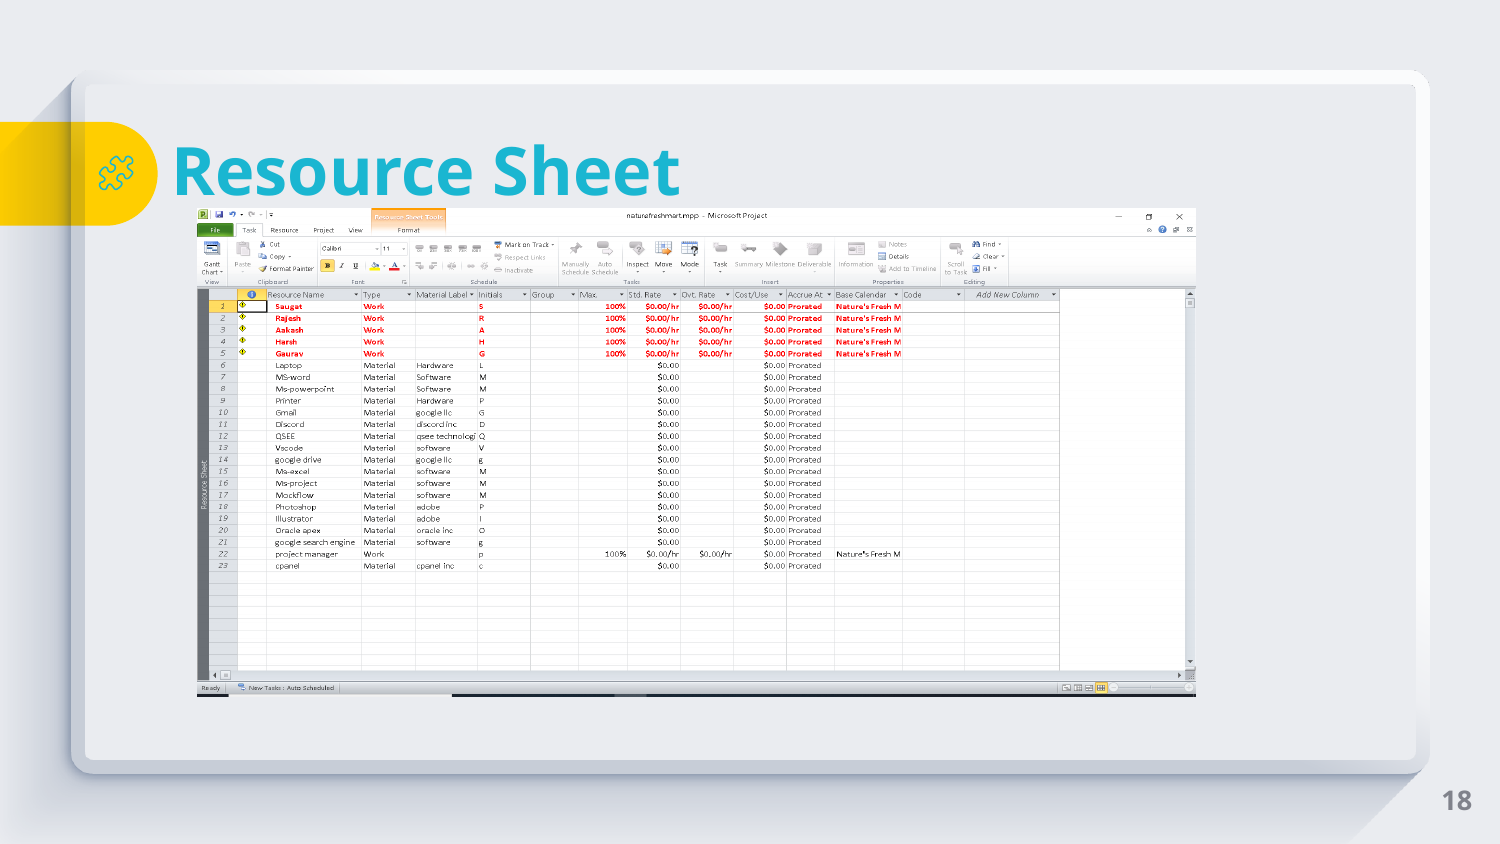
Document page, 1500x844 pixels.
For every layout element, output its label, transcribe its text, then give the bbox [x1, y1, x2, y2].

picture [0, 0, 1500, 844]
slide_number 18 [1414, 759, 1500, 844]
title Resource Sheet [171, 121, 1354, 226]
